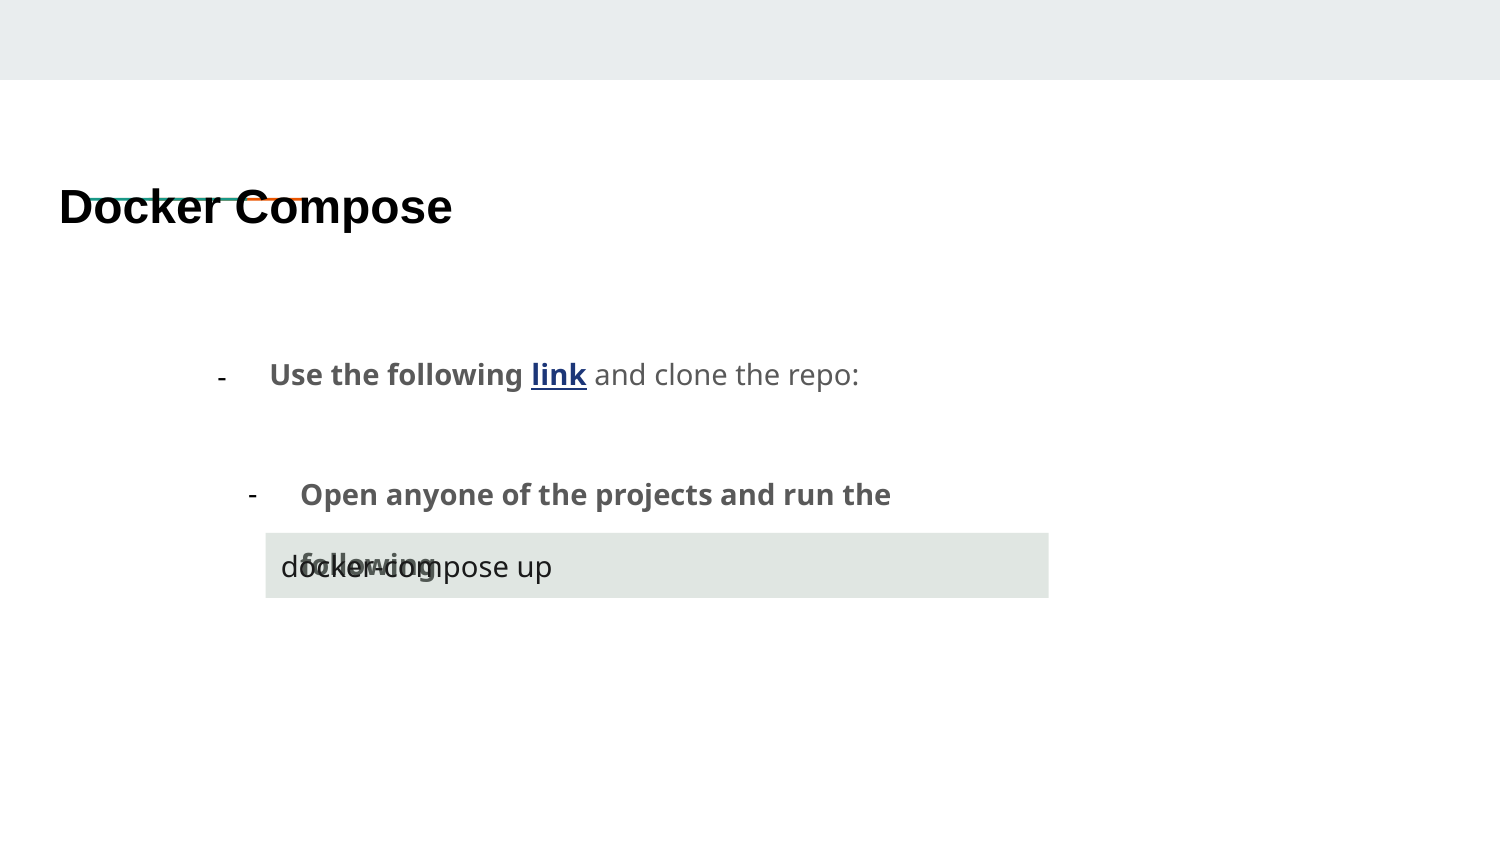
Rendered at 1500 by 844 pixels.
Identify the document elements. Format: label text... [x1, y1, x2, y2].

title Docker Compose [43, 152, 912, 319]
text_box Use the following link and clone the repo: [179, 301, 1018, 412]
text_box Open anyone of the projects and run the following [210, 426, 1049, 597]
text_box docker-compose up [265, 532, 1049, 598]
